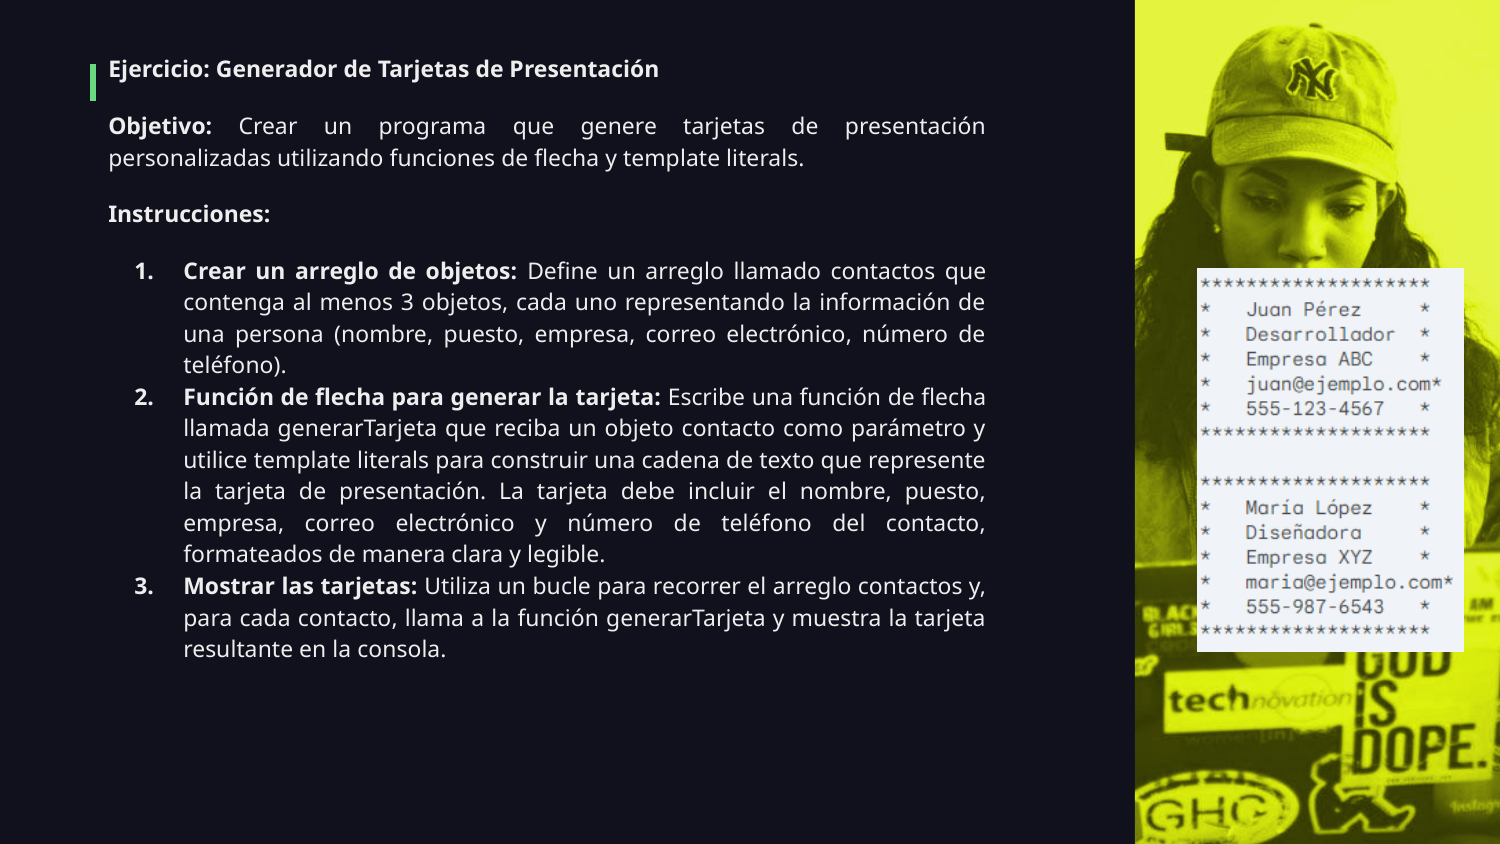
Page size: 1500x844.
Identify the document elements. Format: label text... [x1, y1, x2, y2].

picture [1134, 0, 1500, 844]
text_box Ejercicio: Generador de Tarjetas de Presentación Objetivo: Crear un programa que genere tarjetas de presentación personalizadas utilizando funciones de flecha y template literals. Instrucciones: Crear un arreglo de objetos: Define un arreglo llamado contactos que contenga al menos 3 objetos, cada uno representando la información de una persona (nombre, puesto, empresa, correo electrónico, número de teléfono). Función de flecha para generar la tarjeta: Escribe una función de flecha llamada generarTarjeta que reciba un objeto contacto como parámetro y utilice template literals para construir una cadena de texto que represente la tarjeta de presentación. La tarjeta debe incluir el nombre, puesto, empresa, correo electrónico y número de teléfono del contacto, formateados de manera clara y legible. Mostrar las tarjetas: Utiliza un bucle para recorrer el arreglo contactos y, para cada contacto, llama a la función generarTarjeta y muestra la tarjeta resultante en la consola. [93, 46, 1002, 717]
